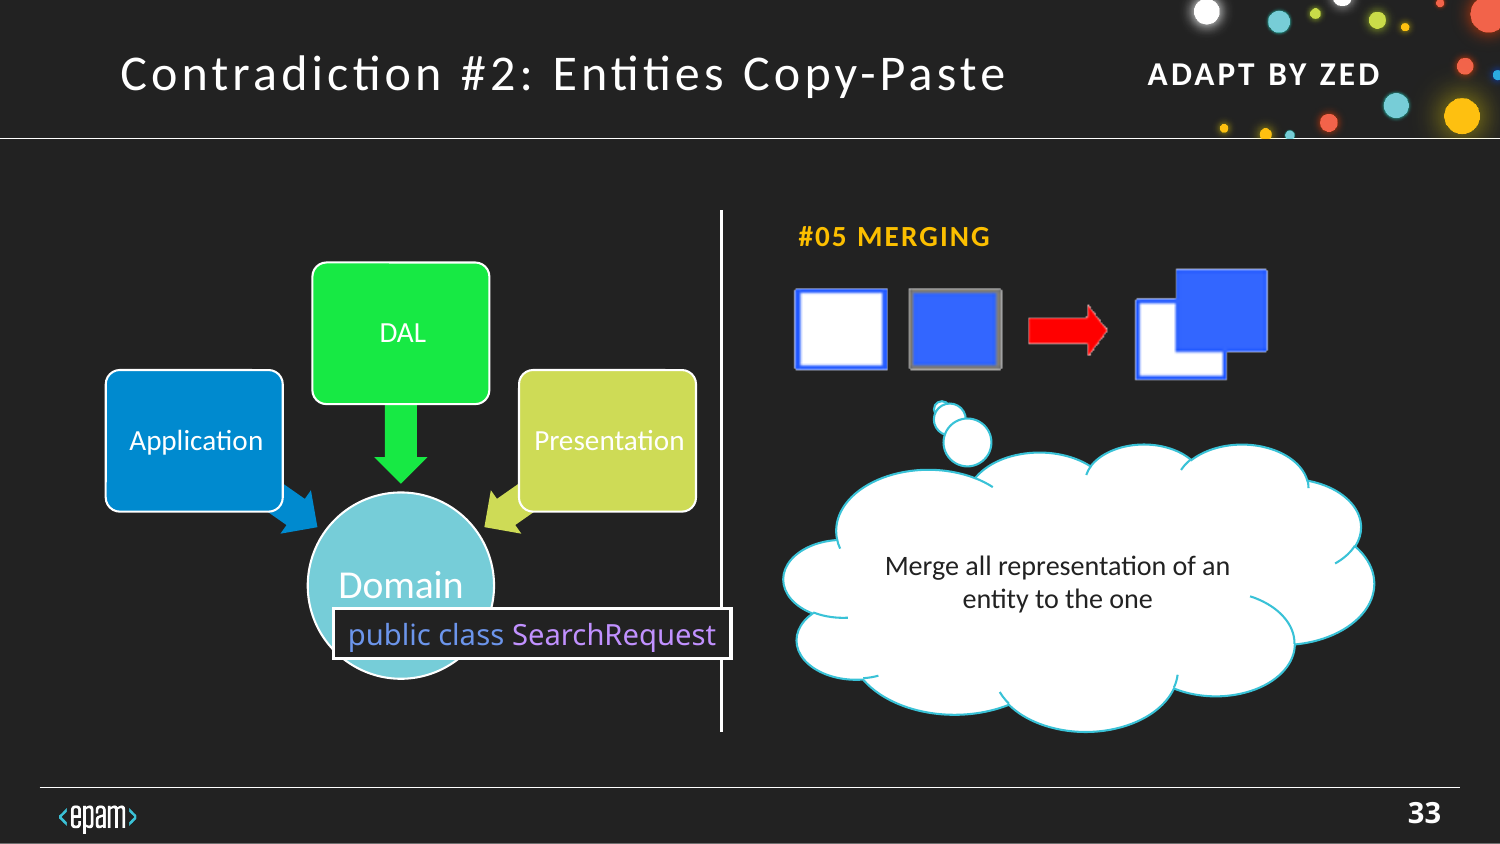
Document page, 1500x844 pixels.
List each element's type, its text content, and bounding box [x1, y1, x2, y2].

slide_number 33 [1216, 791, 1442, 844]
text_box Merge all representation of an entity to the one [782, 443, 1376, 734]
picture [783, 256, 1278, 401]
list #05 MERGING [783, 210, 1339, 257]
text_box Merge all representation of an entity to the one [932, 401, 993, 468]
picture [1064, 0, 1500, 139]
list Contradiction #2: Entities Copy-Paste [105, 43, 1058, 98]
text_box public class SearchRequest [697, 607, 733, 660]
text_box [105, 210, 697, 731]
